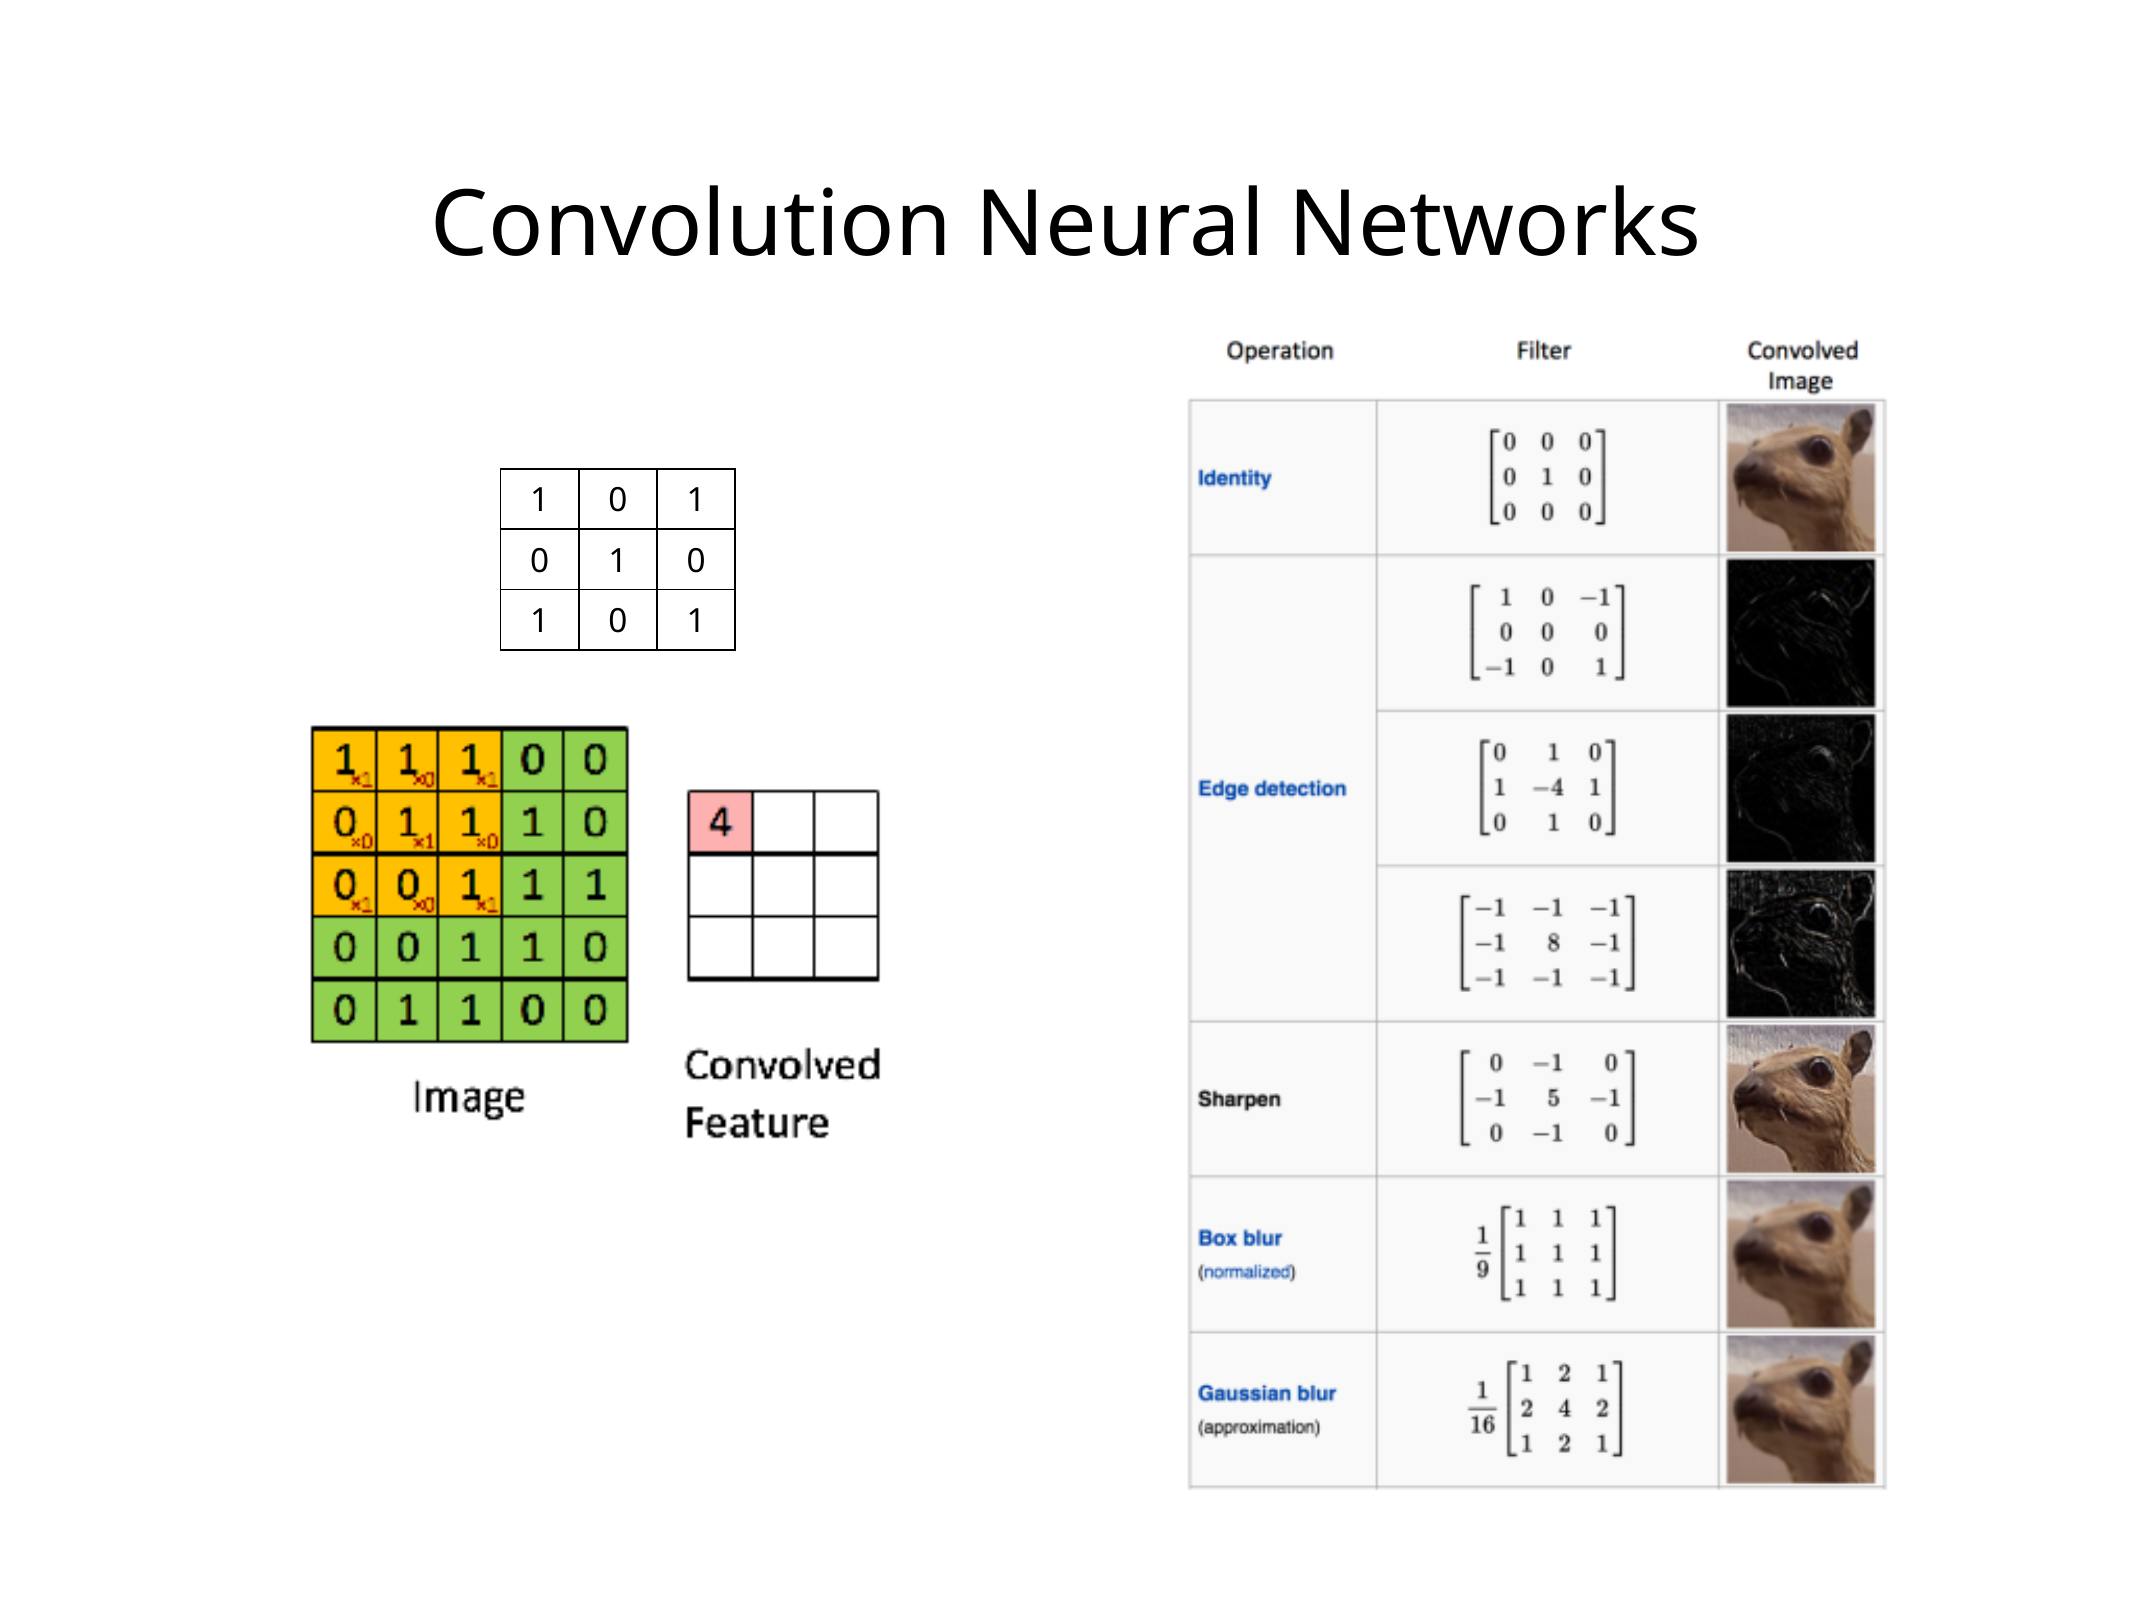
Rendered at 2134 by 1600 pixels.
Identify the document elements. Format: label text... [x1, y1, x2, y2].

table_header 1 [501, 470, 578, 528]
table_header 1 [658, 470, 734, 528]
table_cell 0 [580, 590, 656, 649]
table_cell 0 [501, 530, 578, 589]
table_cell 0 [658, 530, 734, 589]
table_cell 1 [658, 590, 734, 649]
picture [253, 668, 939, 1170]
picture [1175, 330, 1904, 1507]
table_cell 1 [580, 530, 656, 589]
table_cell 1 [501, 590, 578, 649]
title Convolution Neural Networks [155, 41, 1978, 397]
table_header 0 [580, 470, 656, 528]
